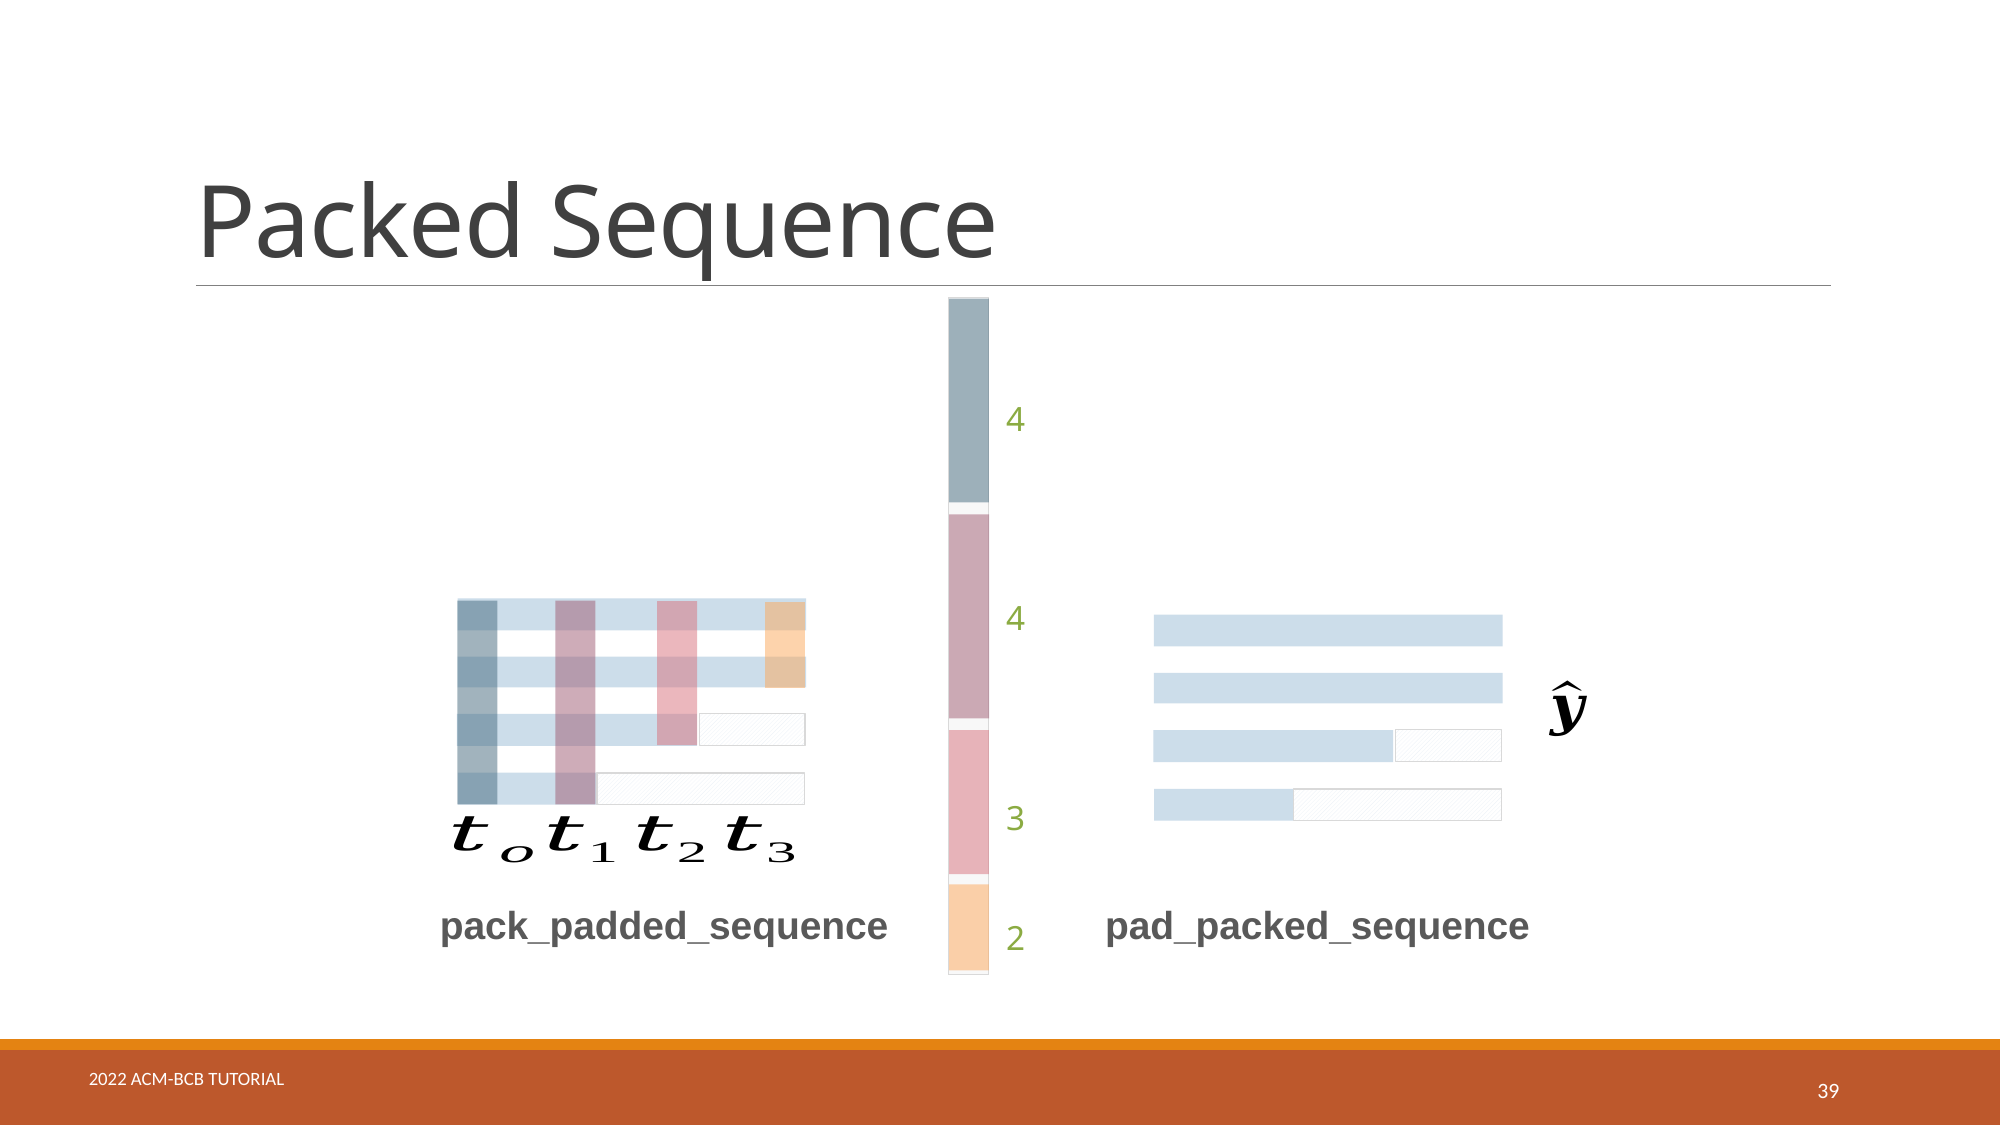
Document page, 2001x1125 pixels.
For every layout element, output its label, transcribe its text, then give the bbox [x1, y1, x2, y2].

text_box [949, 730, 989, 875]
text_box pad_packed_sequence [1146, 869, 1595, 955]
text_box [596, 655, 657, 689]
text_box [698, 655, 807, 689]
text_box [555, 600, 596, 805]
text_box [457, 600, 498, 805]
text_box [1153, 613, 1504, 648]
text_box [1153, 672, 1504, 705]
text_box pack_padded_sequence [424, 869, 930, 955]
text_box [498, 655, 555, 689]
text_box 4 4 3 2 [991, 390, 1146, 965]
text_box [1153, 788, 1503, 822]
title Packed Sequence [180, 47, 1830, 285]
text_box [657, 601, 698, 710]
text_box [949, 514, 990, 719]
text_box [949, 884, 989, 971]
text_box [498, 713, 555, 747]
text_box [456, 597, 807, 632]
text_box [596, 713, 806, 806]
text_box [1152, 729, 1503, 763]
text_box [456, 771, 593, 806]
text_box [948, 297, 989, 975]
footer 2022 ACM-BCB Tutorial [88, 1066, 1189, 1090]
text_box [949, 298, 989, 503]
text_box [765, 602, 805, 688]
slide_number 39 [1624, 1059, 1840, 1120]
